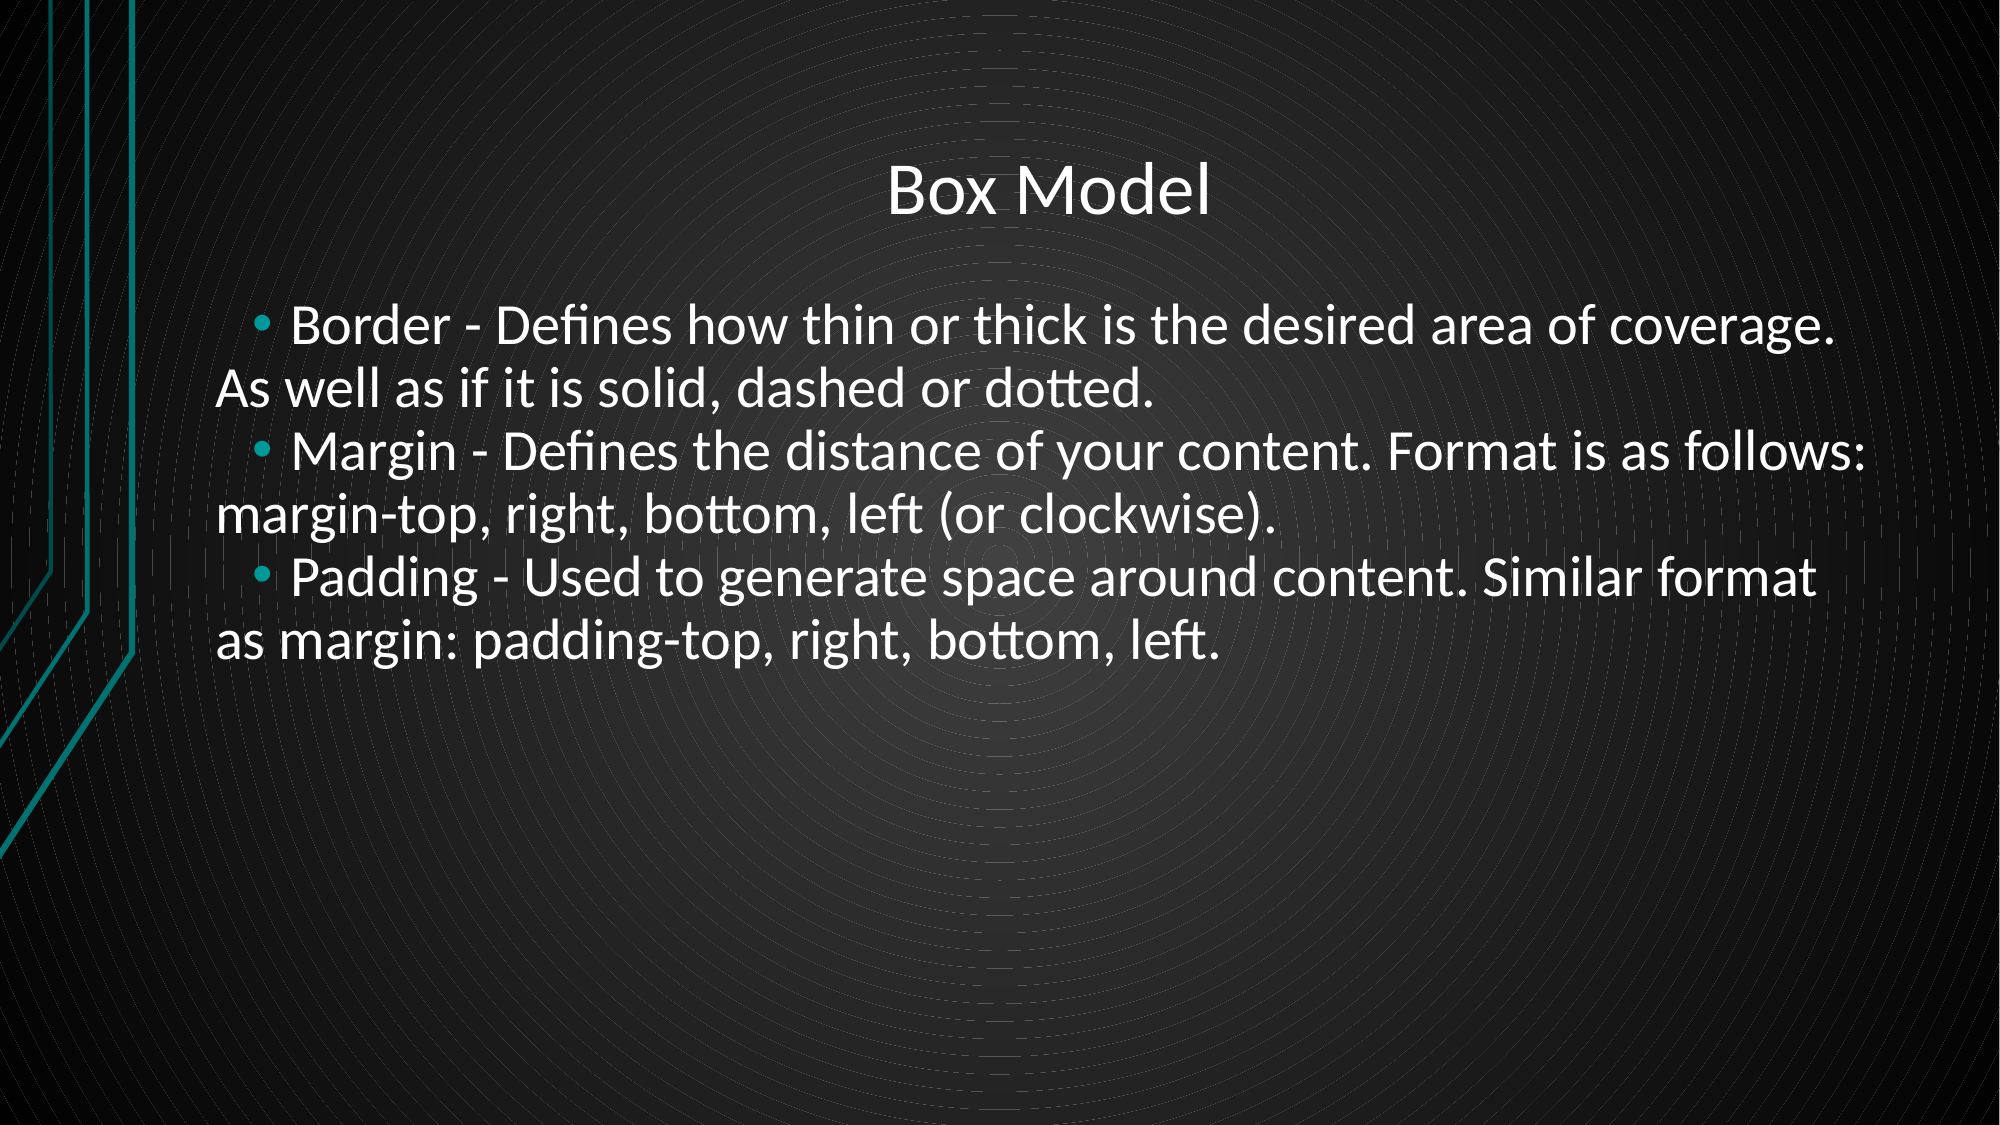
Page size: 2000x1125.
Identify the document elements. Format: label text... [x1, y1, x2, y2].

title Box Model [199, 45, 1900, 246]
list Border - Defines how thin or thick is the desired area of coverage. As well as if it is solid, dashed or dotted. Margin - Defines the distance of your content. Format is as follows: margin-top, right, bottom, left (or clockwise). Padding - Used to generate space around content. Similar format as margin: padding-top, right, bottom, left. [199, 279, 1900, 1012]
